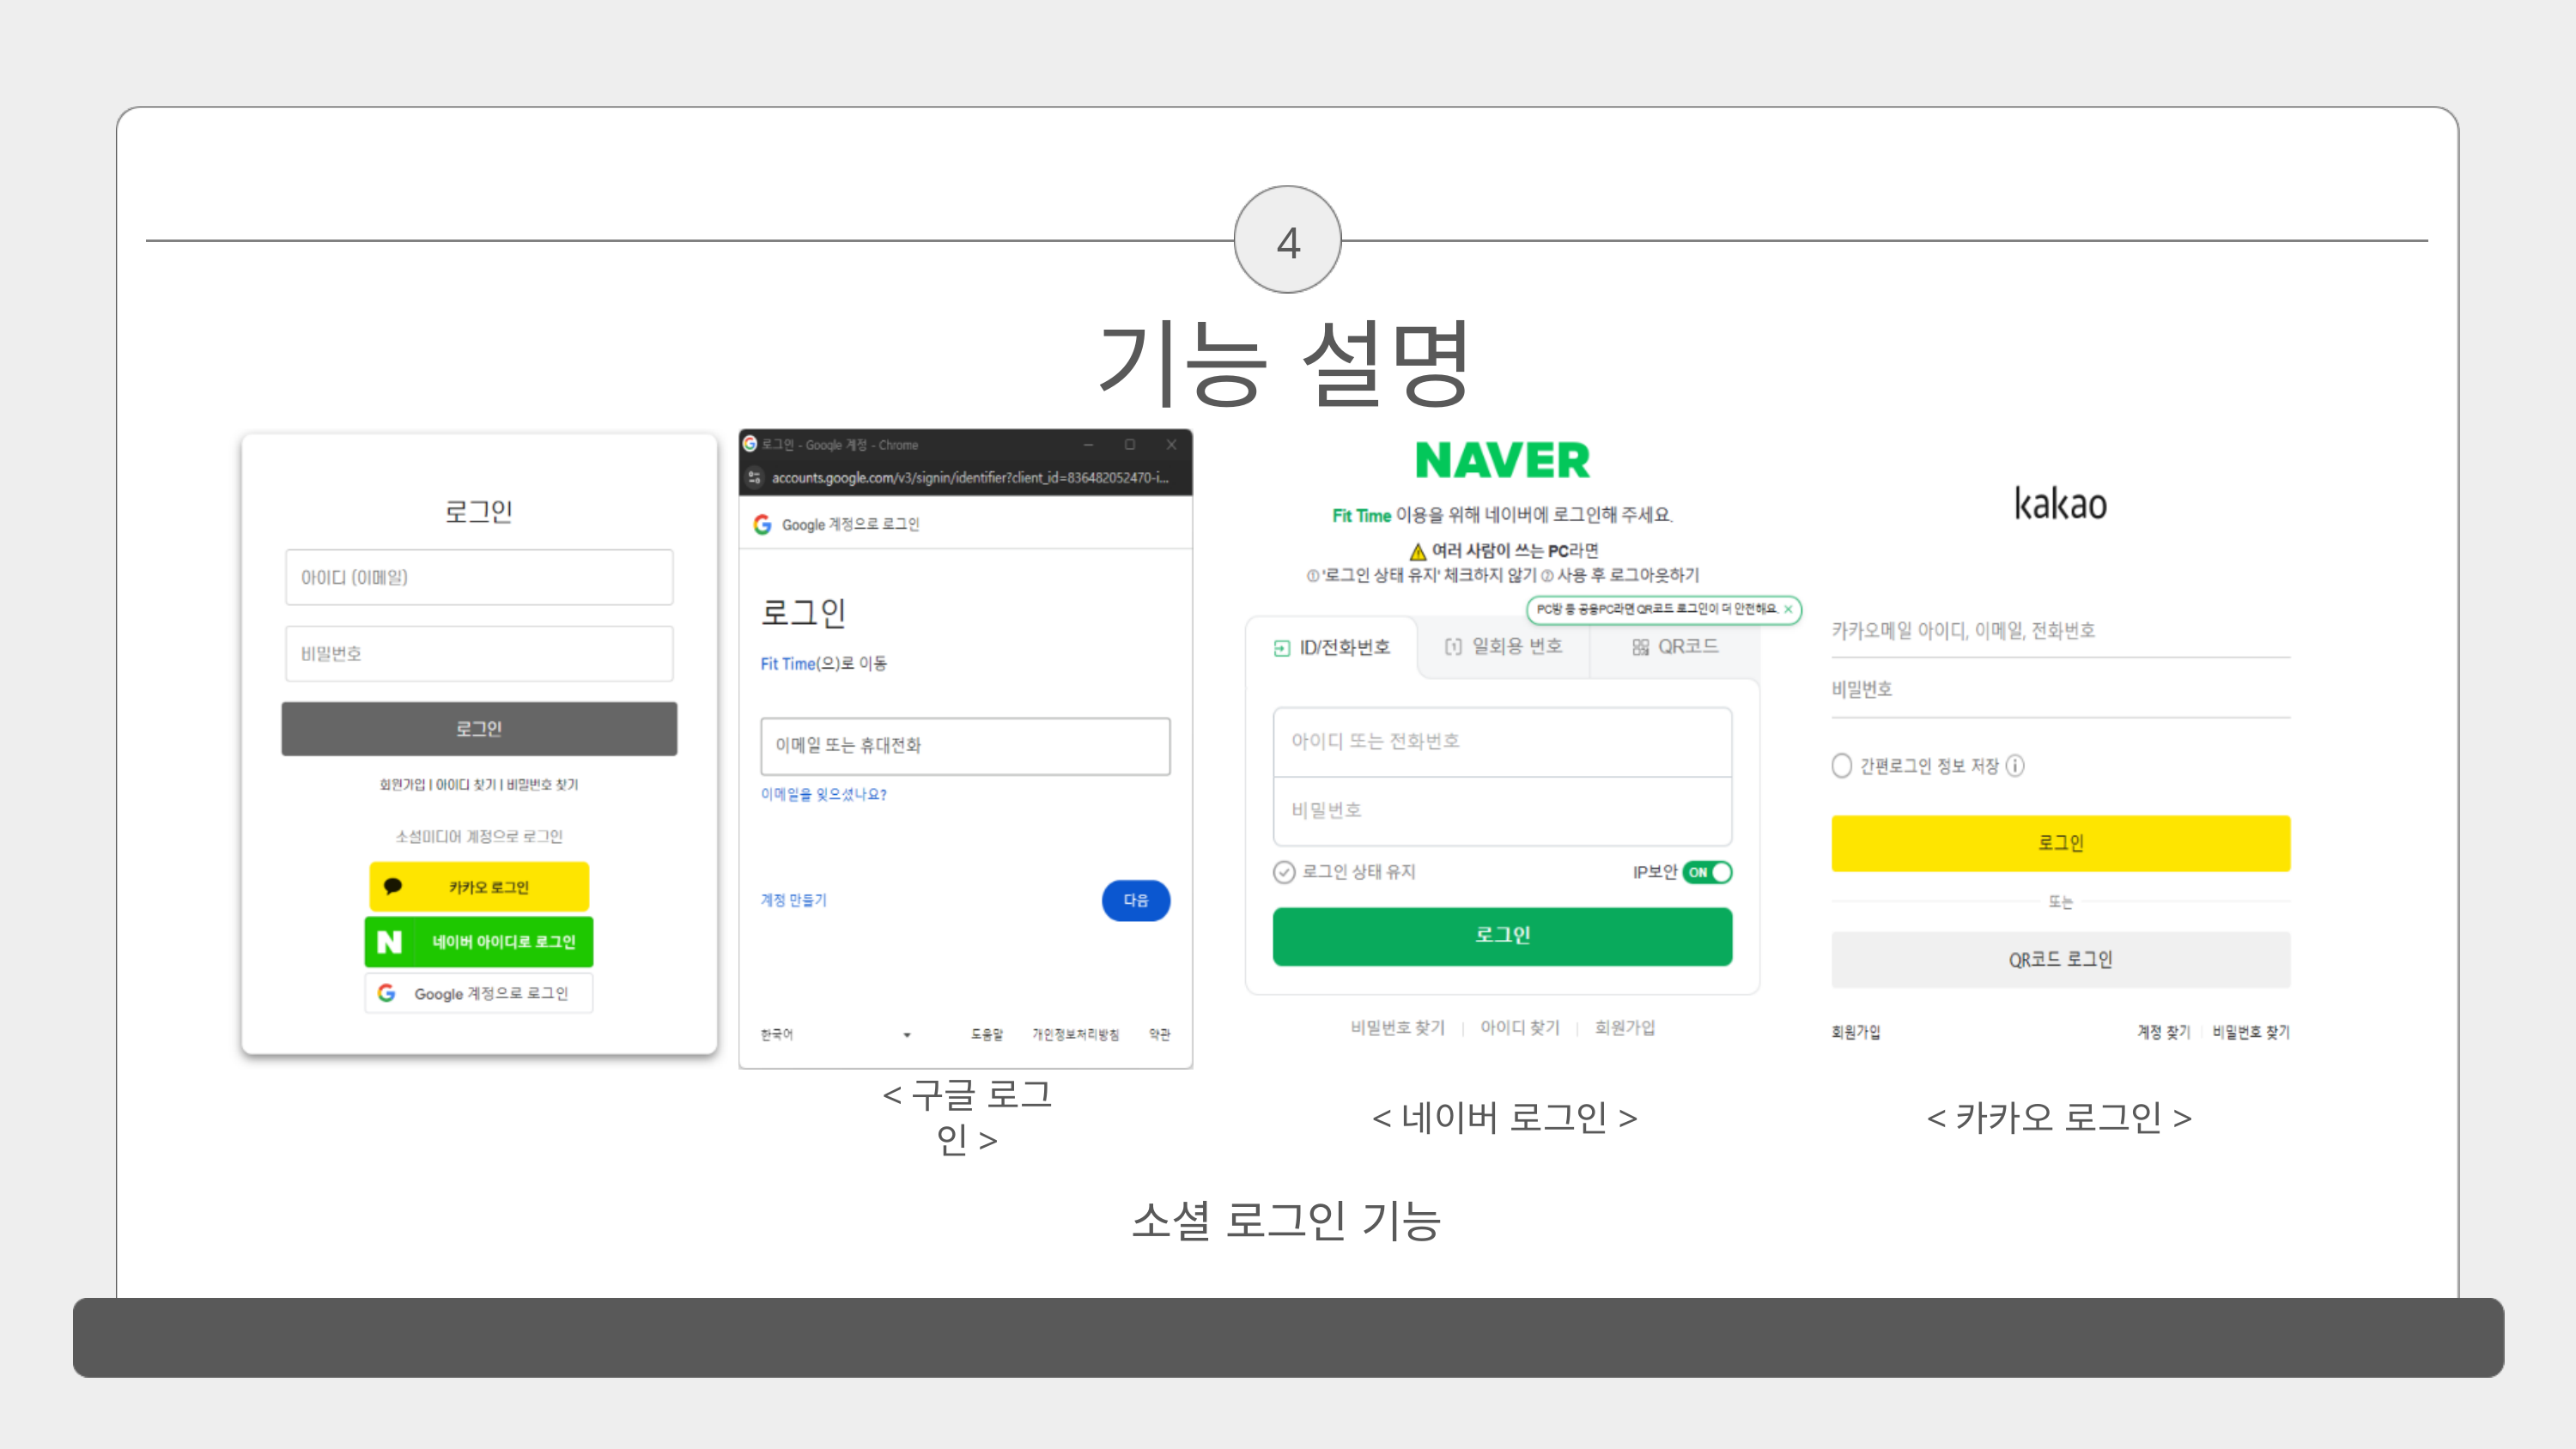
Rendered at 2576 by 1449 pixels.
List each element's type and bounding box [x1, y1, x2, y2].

picture [73, 106, 2505, 1378]
